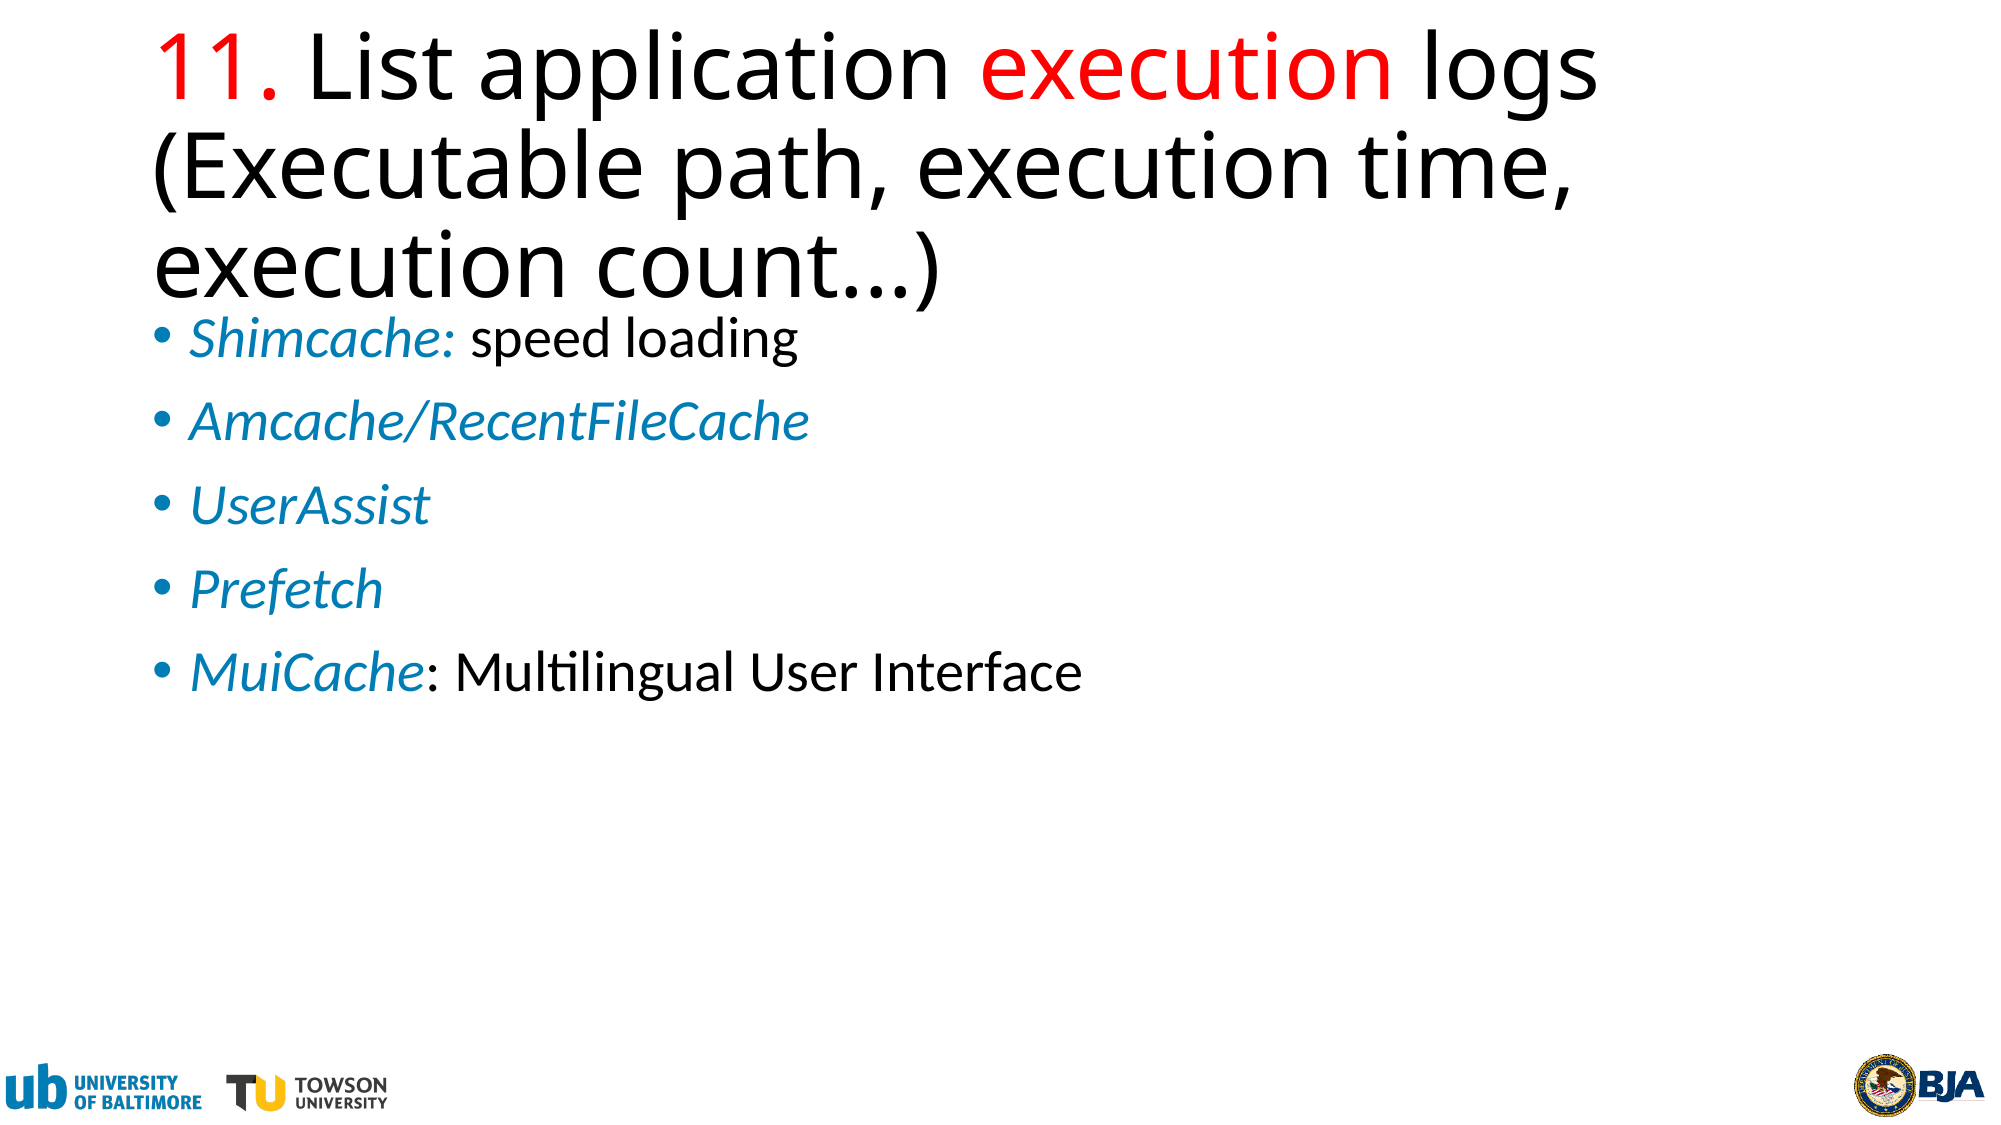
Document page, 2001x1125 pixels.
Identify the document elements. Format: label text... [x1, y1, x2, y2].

picture [1854, 1054, 1986, 1117]
picture [0, 1031, 407, 1125]
list Shimcache: speed loading Amcache/RecentFileCache UserAssist Prefetch MuiCache: Multilingual User Interface [137, 299, 1863, 1014]
title 11. List application execution logs (Executable path, execution time, execution count...) [137, 59, 1863, 278]
